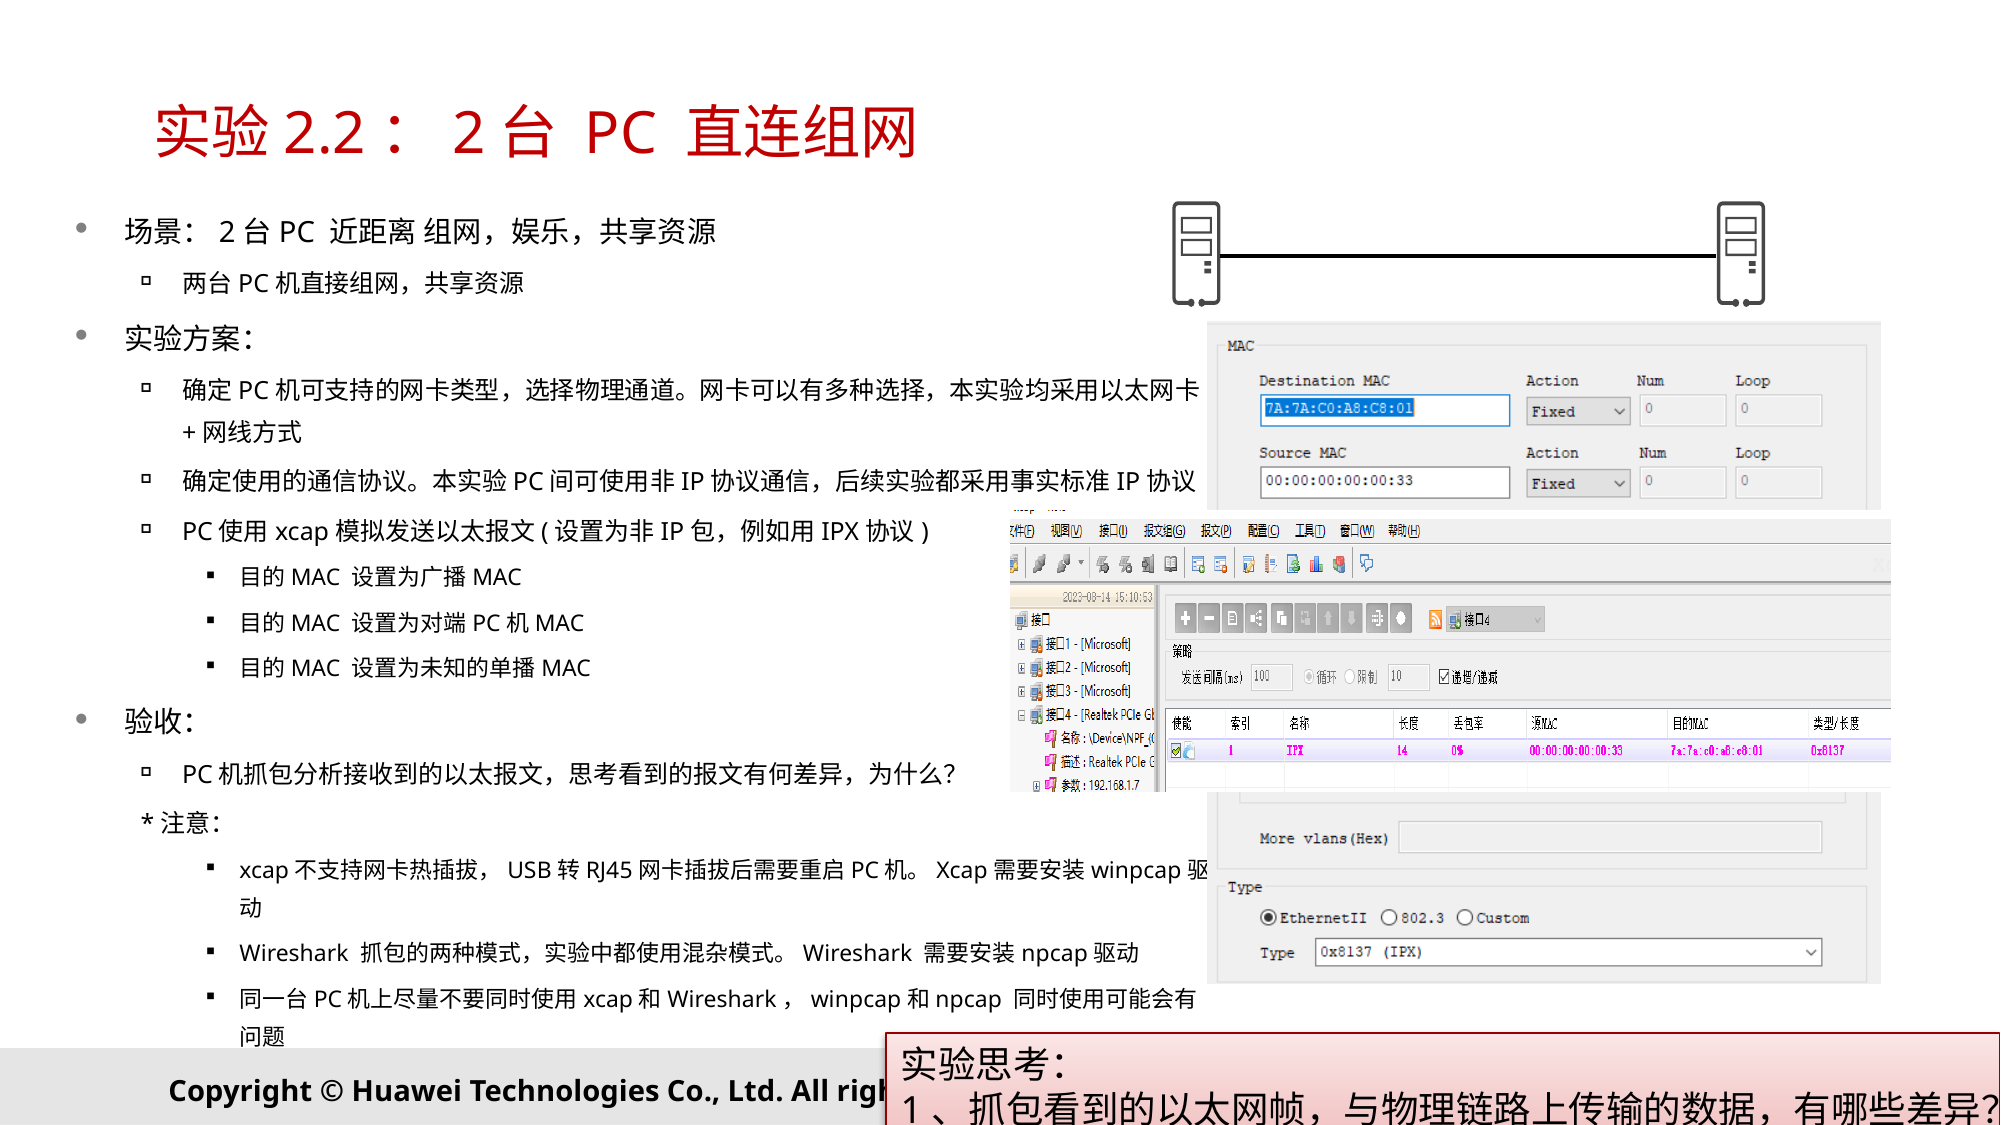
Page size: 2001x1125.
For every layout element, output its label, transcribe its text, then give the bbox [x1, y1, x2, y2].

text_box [1172, 201, 1221, 308]
picture [1010, 321, 1891, 984]
picture [211, 1091, 217, 1098]
picture [0, 1048, 885, 1125]
title 实验2.2：2台 PC 直连组网 [139, 58, 1832, 202]
picture [322, 1091, 340, 1099]
list 场景：2台PC 近距离 组网，娱乐，共享资源 两台PC机直接组网，共享资源 实验方案： 确定PC机可支持的网卡类型，选择物理通道。网卡可以有多种选择，本实验均采用以太网卡+网线方式 确定使用的通信协议。本实验PC间可使用非IP协议通信，后续实验都采用事实标准IP协议 PC使用xcap模拟发送以太报文(设置为非IP包，例如用IPX协议) 目的MAC 设置为广播MAC 目的MAC 设置为对端PC机MAC 目的MAC 设置为未知的单播MAC 验收： PC机抓包分析接收到的以太报文，思考看到的报文有何差异，为什么？ *注意： xcap不支持网卡热插拔，USB转RJ45网卡插拔后需要重启PC机。Xcap需要安装winpcap驱动 Wireshark 抓包的两种模式，实验中都使用混杂模式。Wireshark 需要安装npcap驱动 同一台PC机上尽量不要同时使用xcap和Wireshark，winpcap和npcap 同时使用可能会有问题 [61, 192, 1234, 1091]
picture [691, 1091, 697, 1098]
text_box 实验思考： 1、抓包看到的以太网帧，与物理链路上传输的数据，有哪些差异？ [885, 1032, 2000, 1125]
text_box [1716, 201, 1766, 308]
picture [606, 1091, 612, 1098]
picture [381, 1091, 387, 1098]
picture [864, 1091, 870, 1098]
picture [588, 1091, 594, 1098]
picture [762, 1091, 768, 1098]
picture [561, 1091, 567, 1098]
picture [267, 1091, 273, 1098]
picture [193, 1091, 199, 1098]
